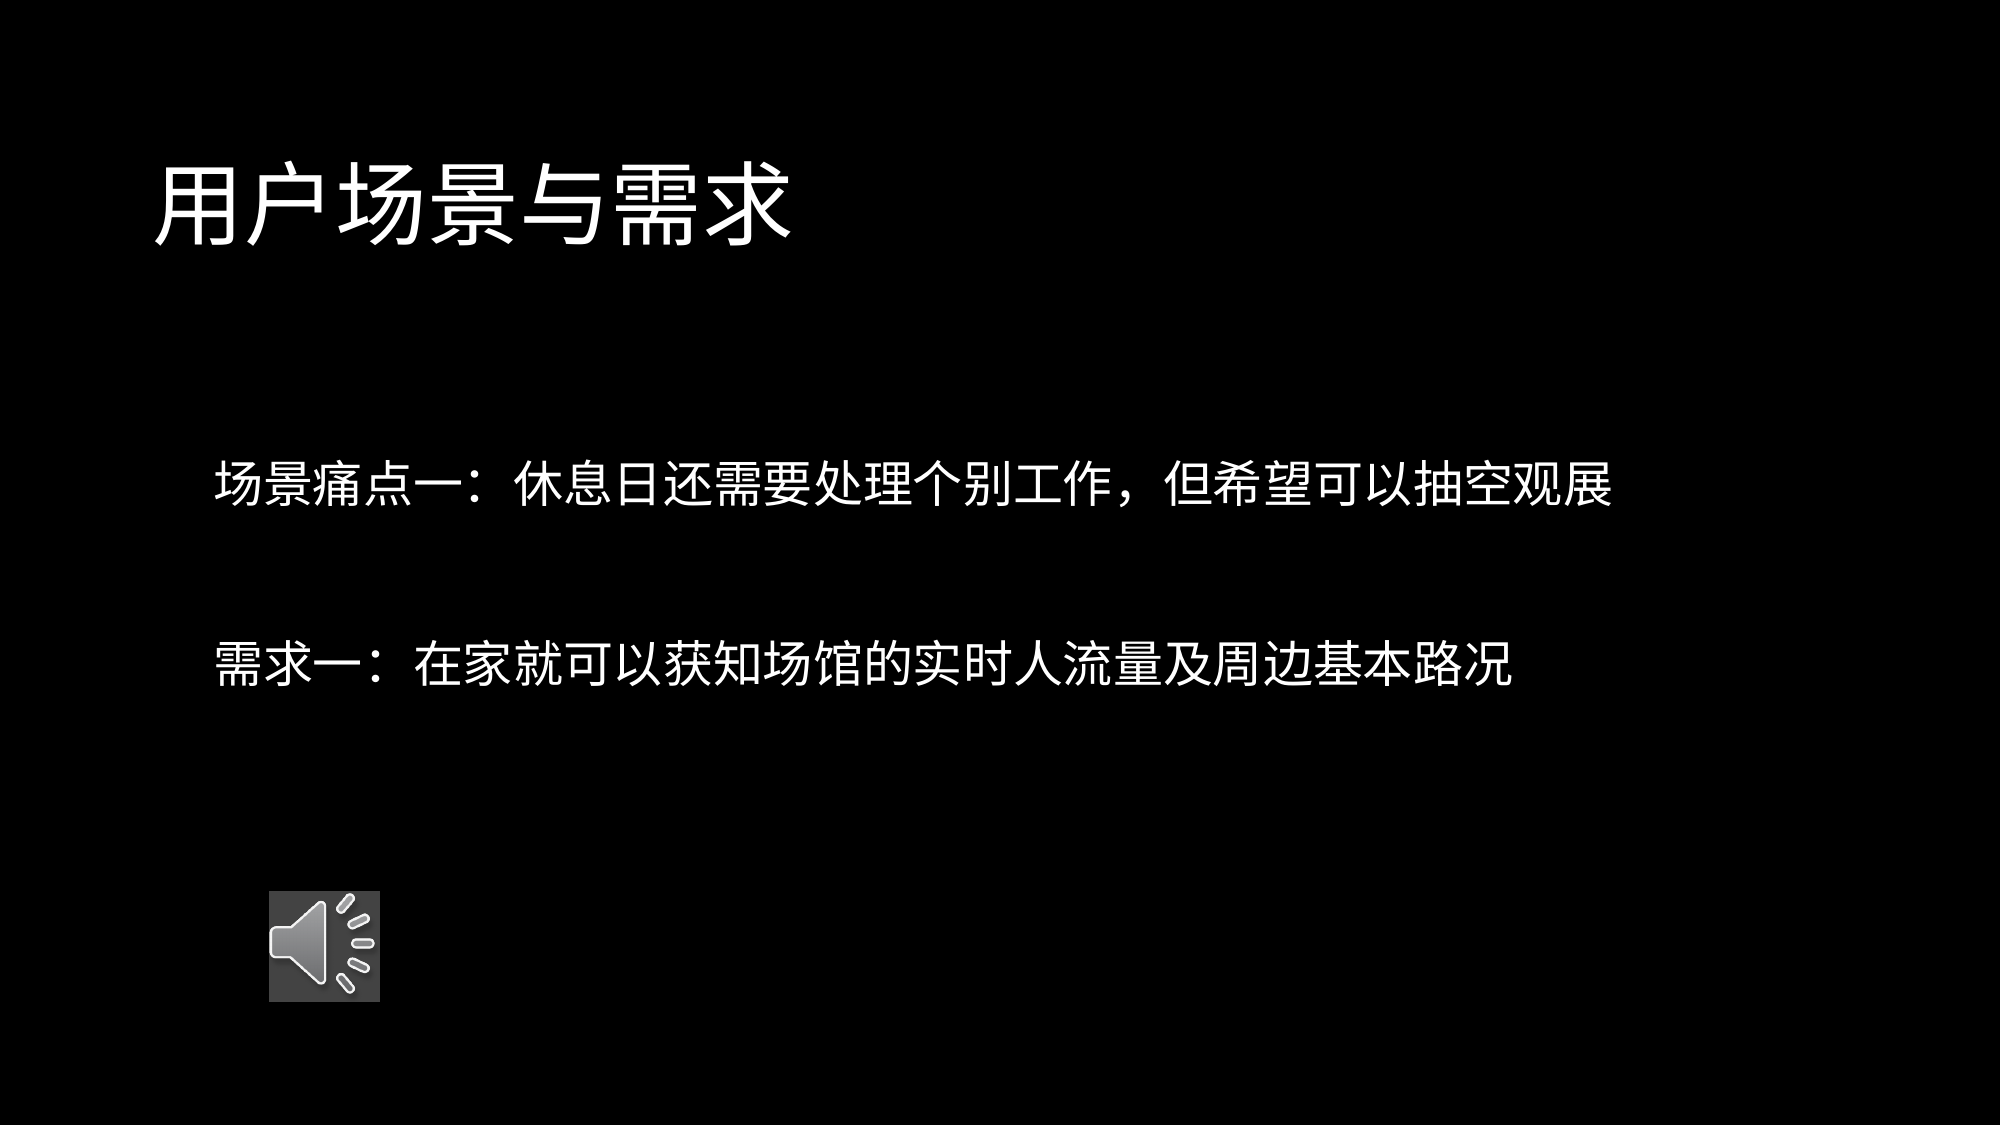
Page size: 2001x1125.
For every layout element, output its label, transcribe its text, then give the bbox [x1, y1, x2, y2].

text_box 场景痛点一：休息日还需要处理个别工作，但希望可以抽空观展 需求一：在家就可以获知场馆的实时人流量及周边基本路况 [198, 415, 1680, 701]
picture [268, 889, 382, 1004]
title 用户场景与需求 [137, 100, 1863, 318]
